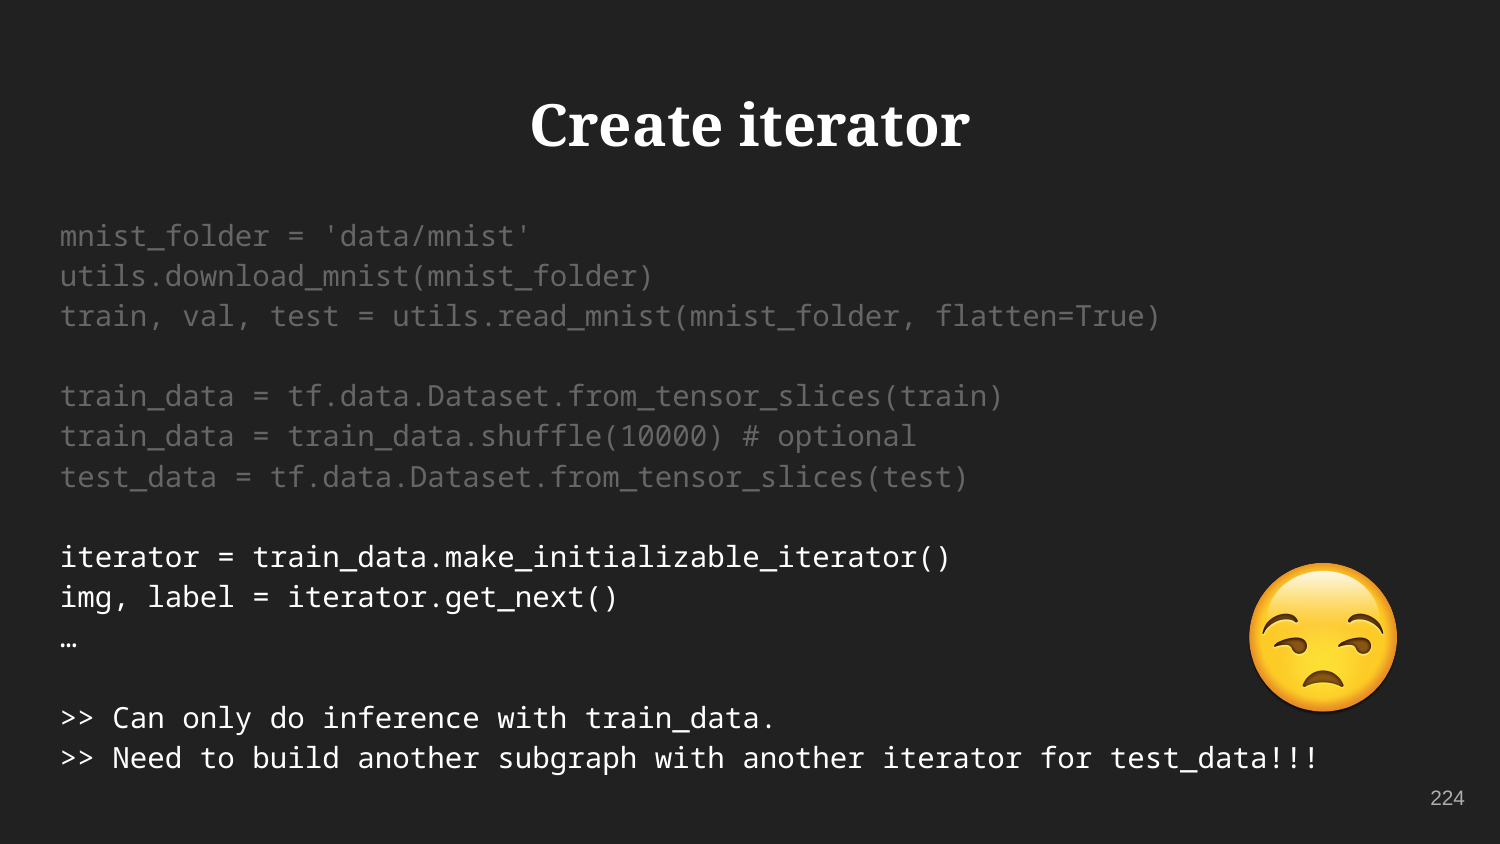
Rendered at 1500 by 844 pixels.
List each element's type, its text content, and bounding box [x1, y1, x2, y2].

slide_number 224 [1389, 764, 1480, 830]
title Create iterator [51, 72, 1449, 167]
list mnist_folder = 'data/mnist' utils.download_mnist(mnist_folder) train, val, test = utils.read_mnist(mnist_folder, flatten=True) train_data = tf.data.Dataset.from_tensor_slices(train) train_data = train_data.shuffle(10000) # optional test_data = tf.data.Dataset.from_tensor_slices(test) iterator = train_data.make_initializable_iterator() img, label = iterator.get_next() … >> Can only do inference with train_data. >> Need to build another subgraph with another iterator for test_data!!! [44, 196, 1443, 796]
picture [1241, 559, 1405, 723]
